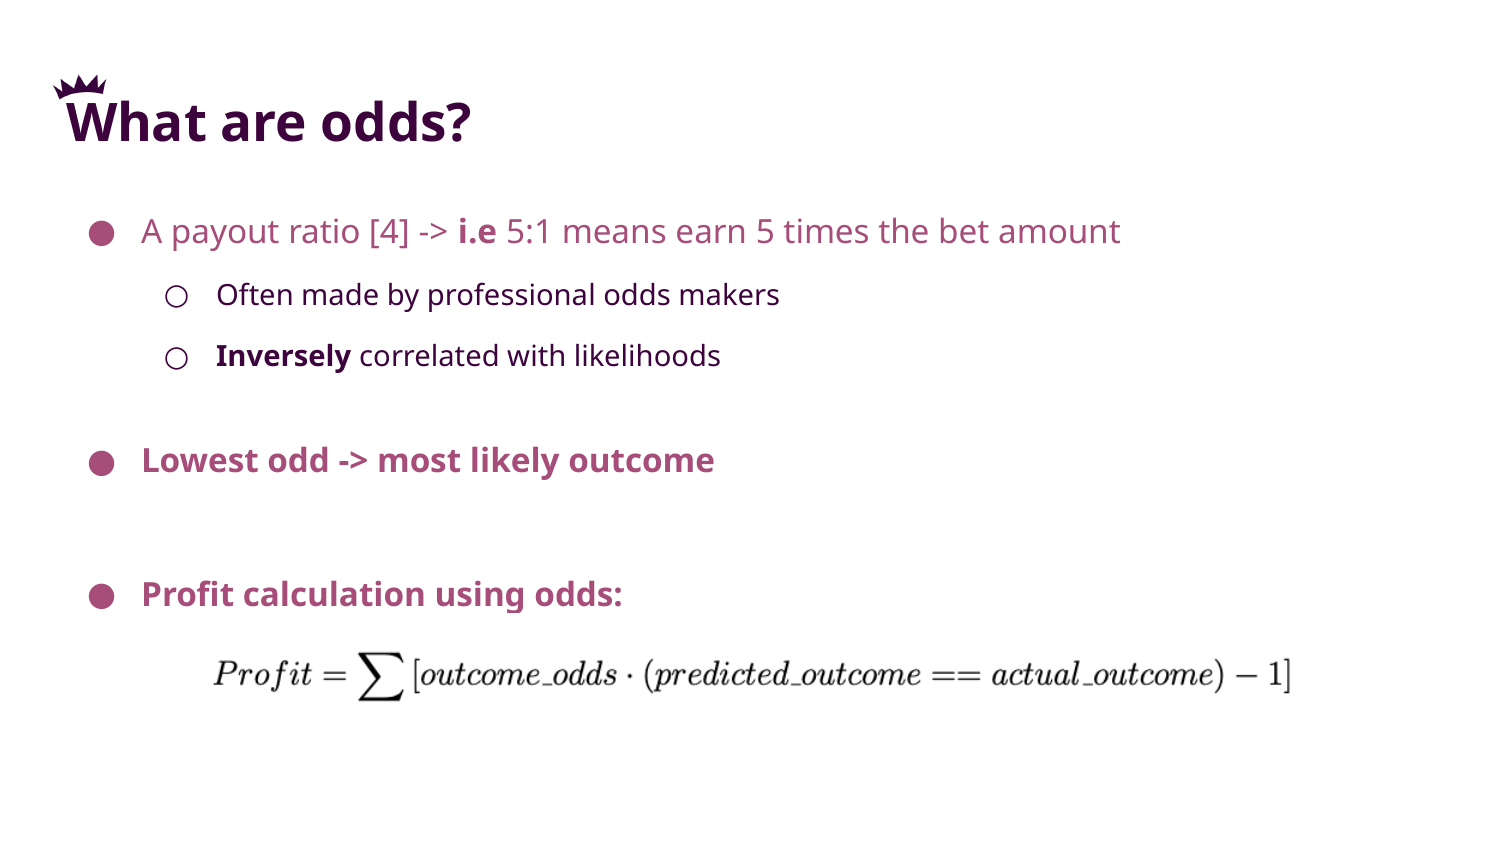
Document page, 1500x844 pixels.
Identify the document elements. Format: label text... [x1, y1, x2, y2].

title What are odds? [51, 72, 1449, 167]
list A payout ratio [4] -> i.e 5:1 means earn 5 times the bet amount Often made by professional odds makers Inversely correlated with likelihoods Lowest odd -> most likely outcome Profit calculation using odds: [51, 189, 1449, 750]
picture [191, 613, 1309, 725]
picture [50, 72, 113, 105]
